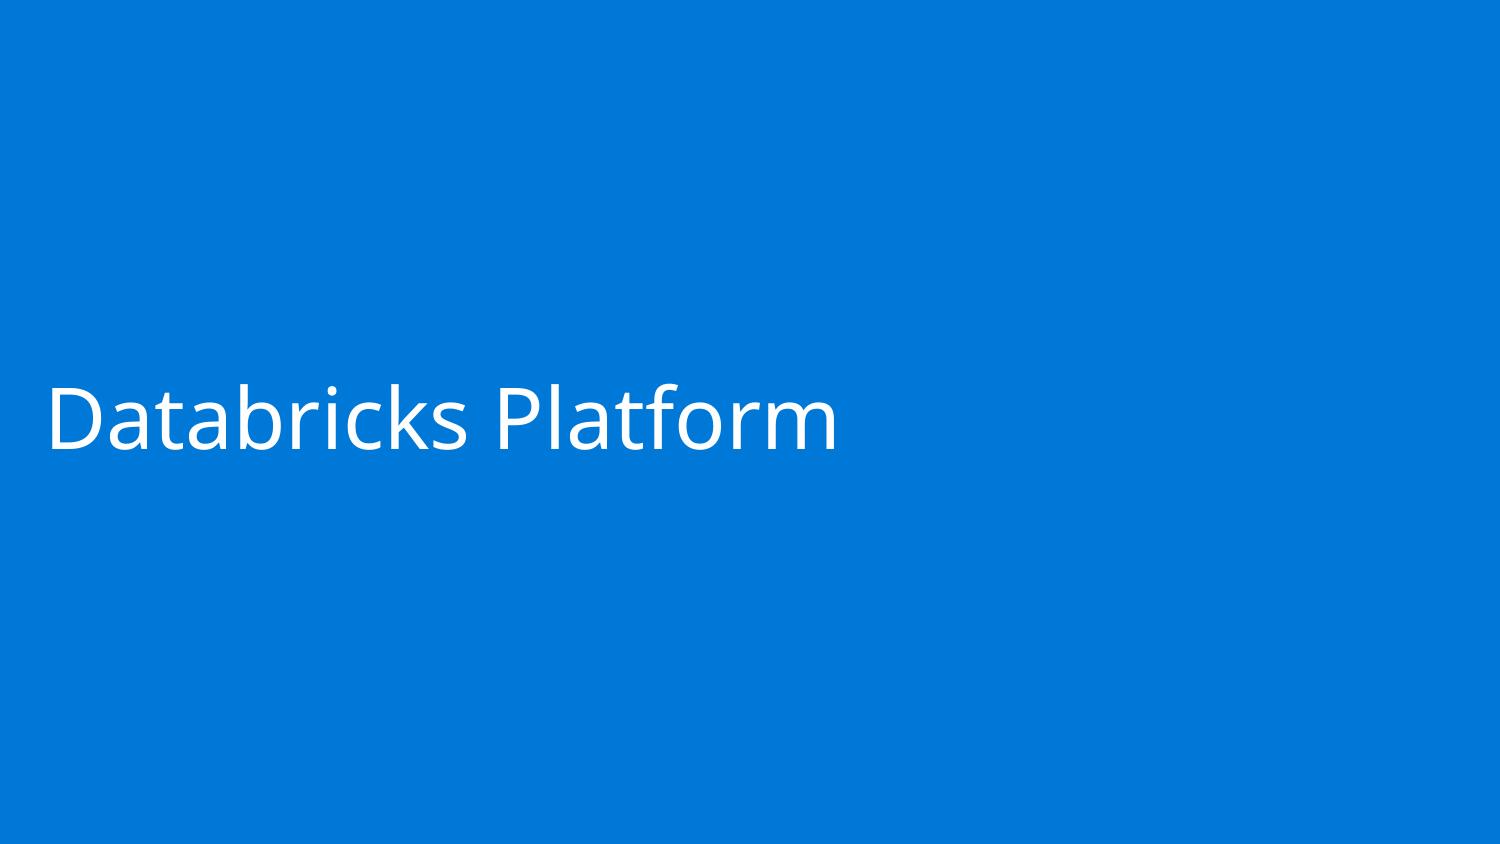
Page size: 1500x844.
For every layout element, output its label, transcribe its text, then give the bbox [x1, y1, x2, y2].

title Databricks Platform [33, 364, 1467, 480]
